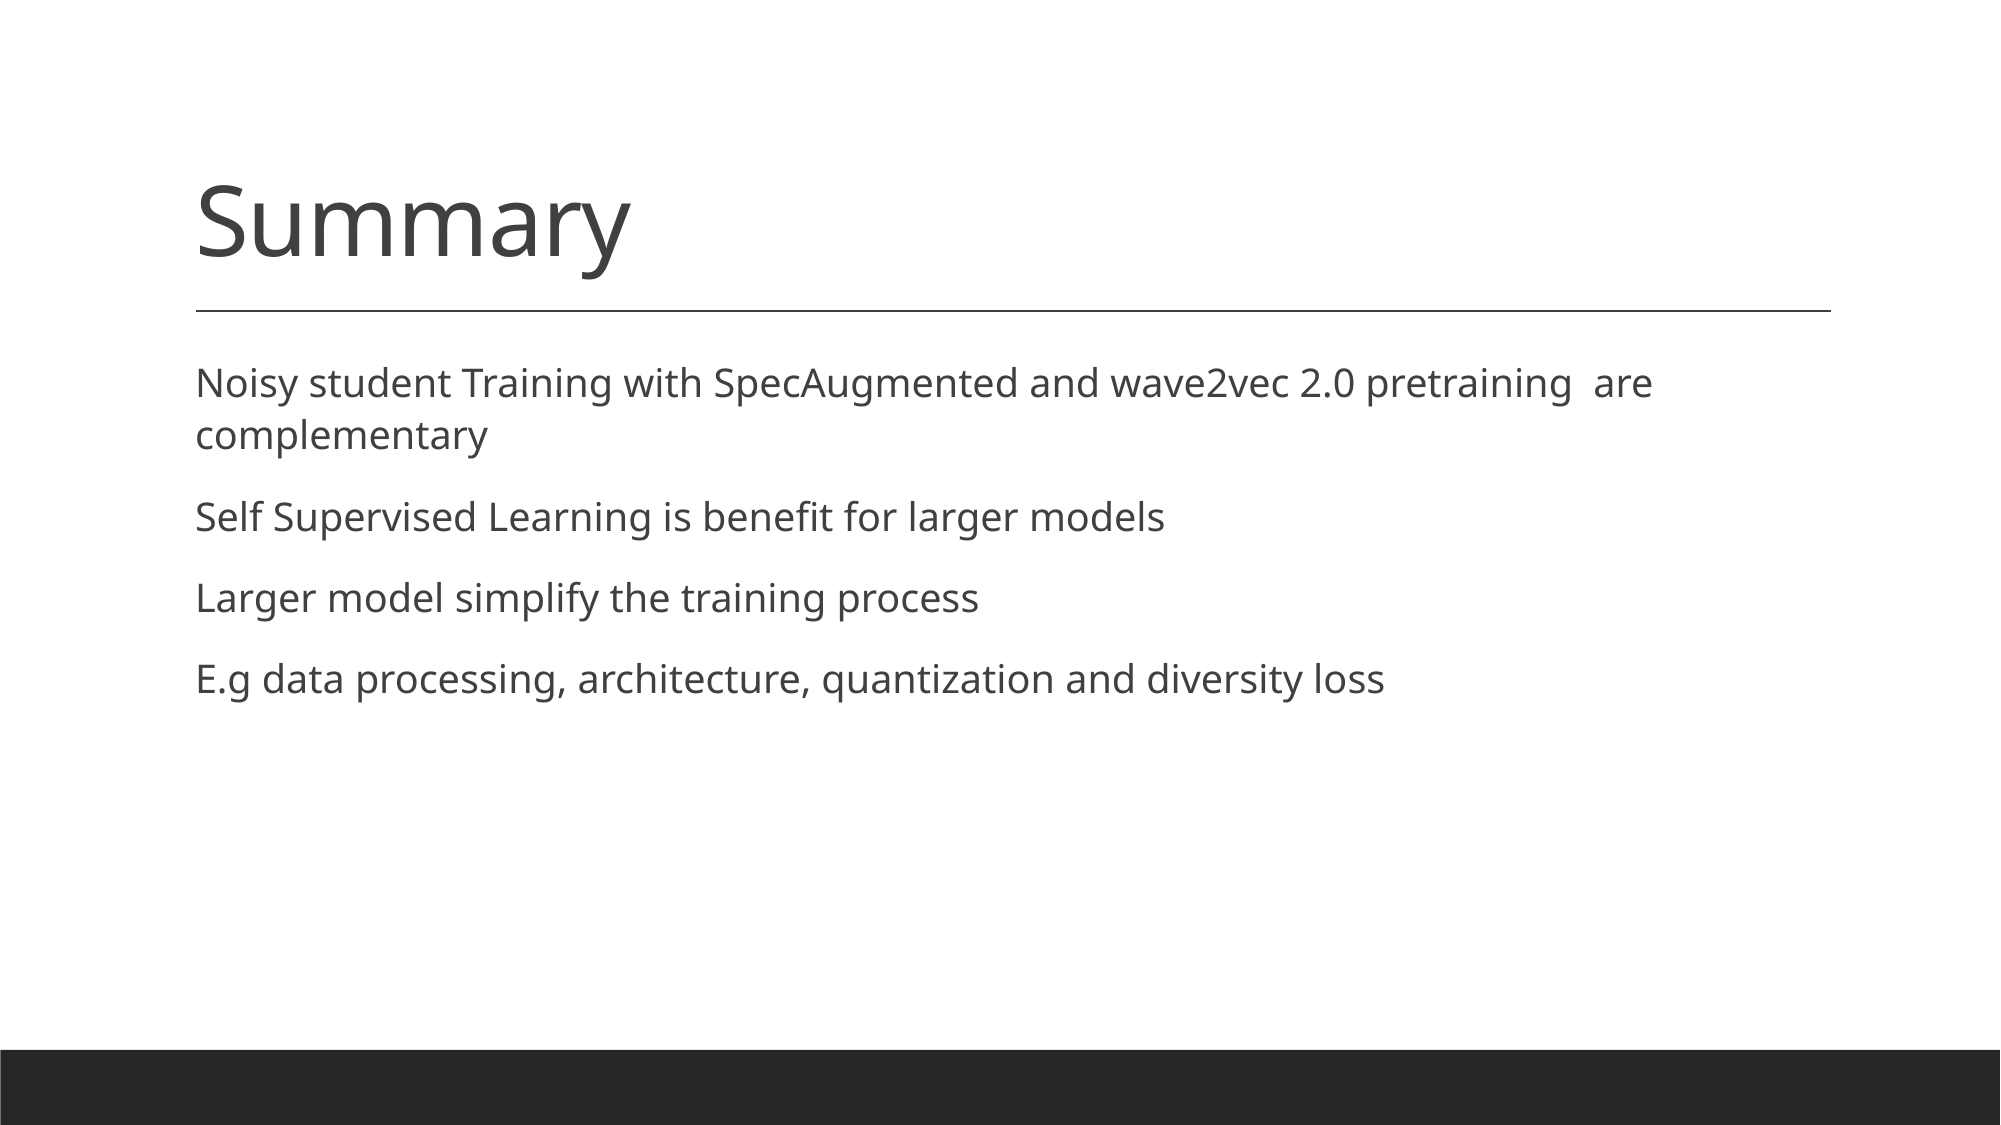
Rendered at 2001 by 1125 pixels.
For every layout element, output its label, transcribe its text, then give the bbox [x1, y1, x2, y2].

list Noisy student Training with SpecAugmented and wave2vec 2.0 pretraining are complementary Self Supervised Learning is benefit for larger models Larger model simplify the training process E.g data processing, architecture, quantization and diversity loss [180, 345, 1830, 963]
title Summary [180, 47, 1830, 285]
